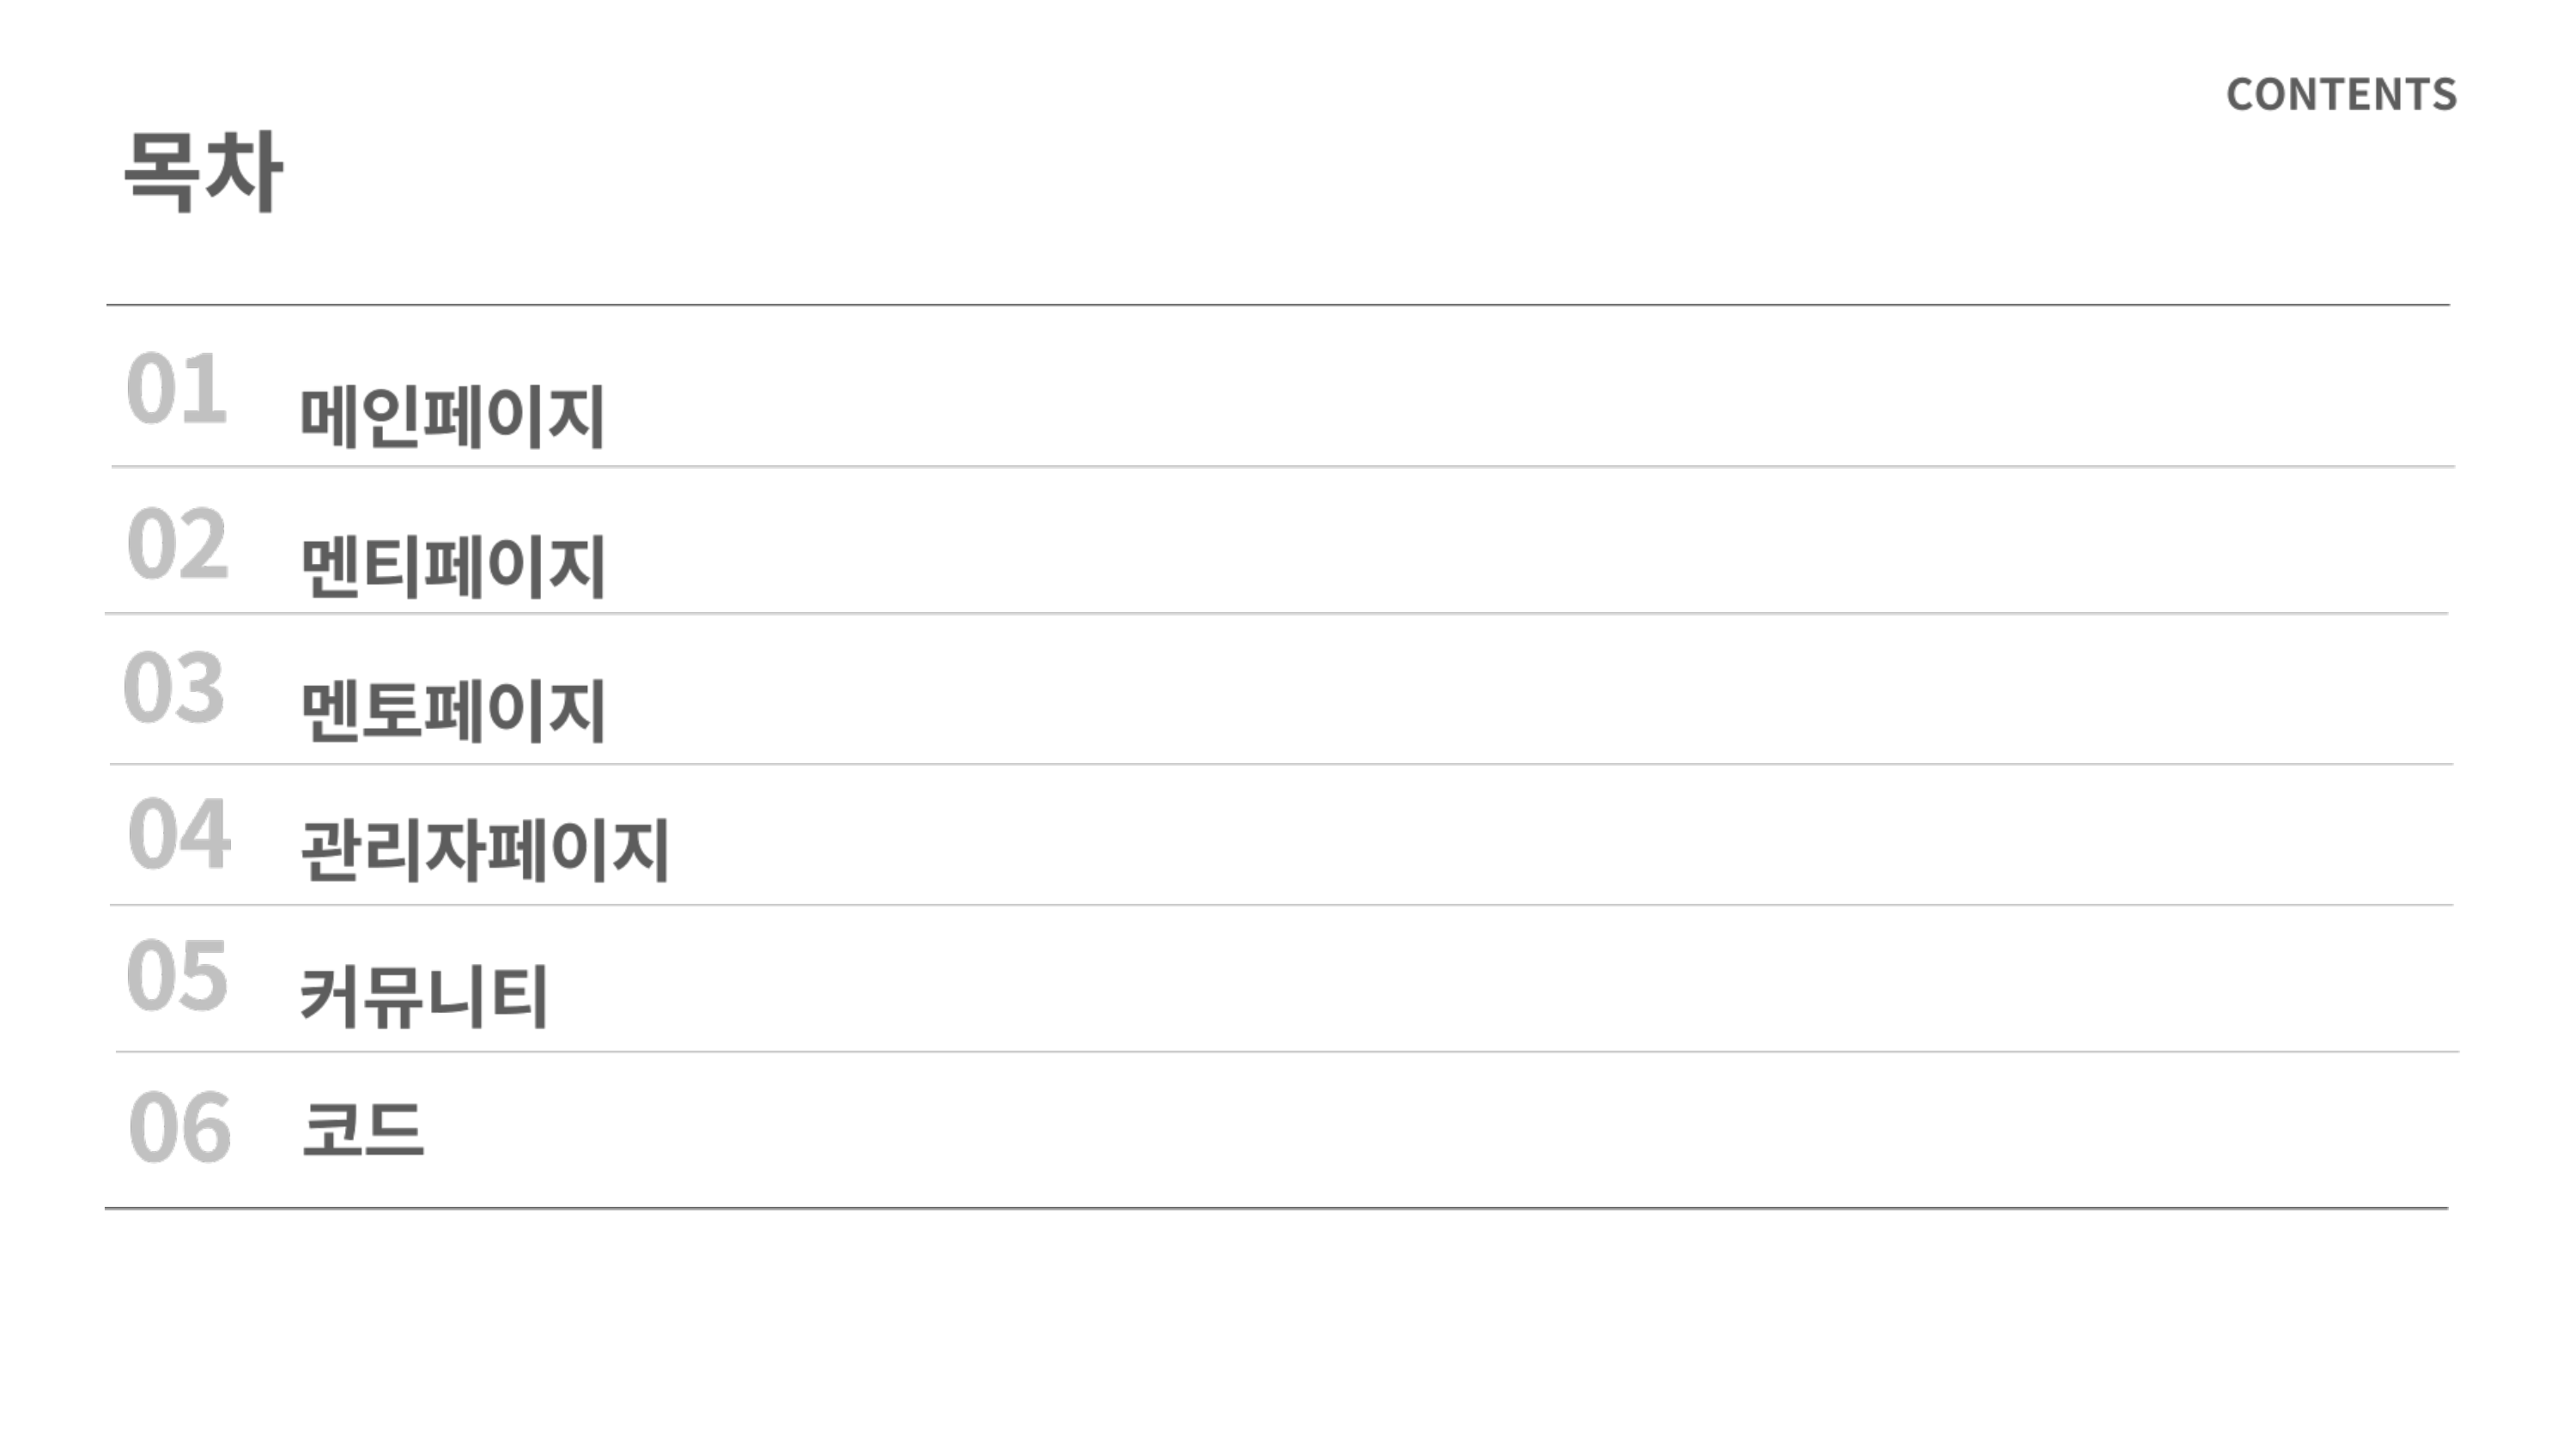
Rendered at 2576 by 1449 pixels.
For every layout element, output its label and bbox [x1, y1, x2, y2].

text_box [617, 1051, 2460, 1054]
picture [90, 55, 736, 1279]
text_box [683, 763, 2454, 767]
text_box [379, 304, 2451, 307]
text_box [105, 1207, 2449, 1210]
text_box [126, 1058, 756, 1190]
text_box [682, 465, 2456, 469]
picture [1268, 47, 2576, 165]
text_box [683, 612, 2449, 615]
